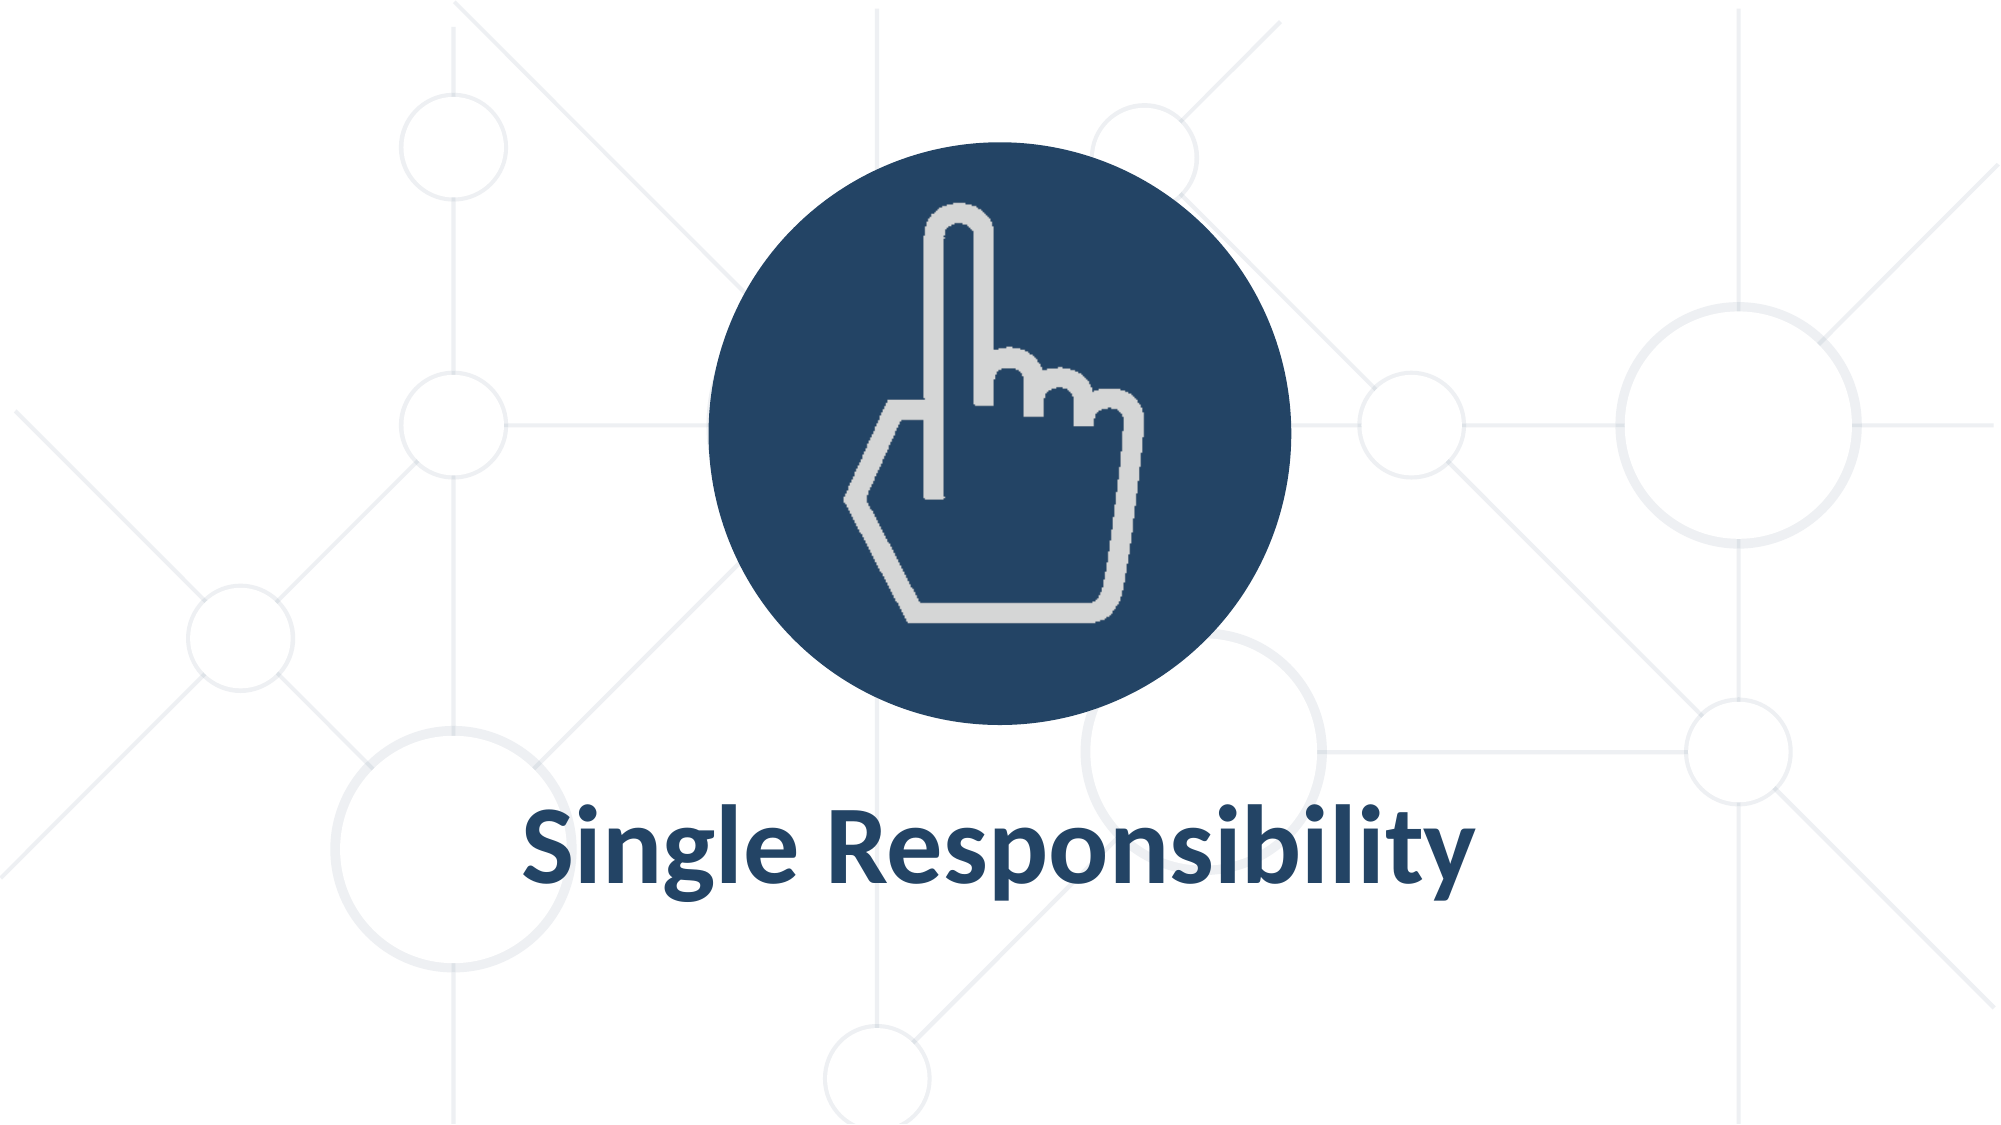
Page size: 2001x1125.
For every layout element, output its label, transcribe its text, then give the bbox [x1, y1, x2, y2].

list Single Responsibility [100, 771, 1900, 898]
picture [680, 138, 1307, 687]
